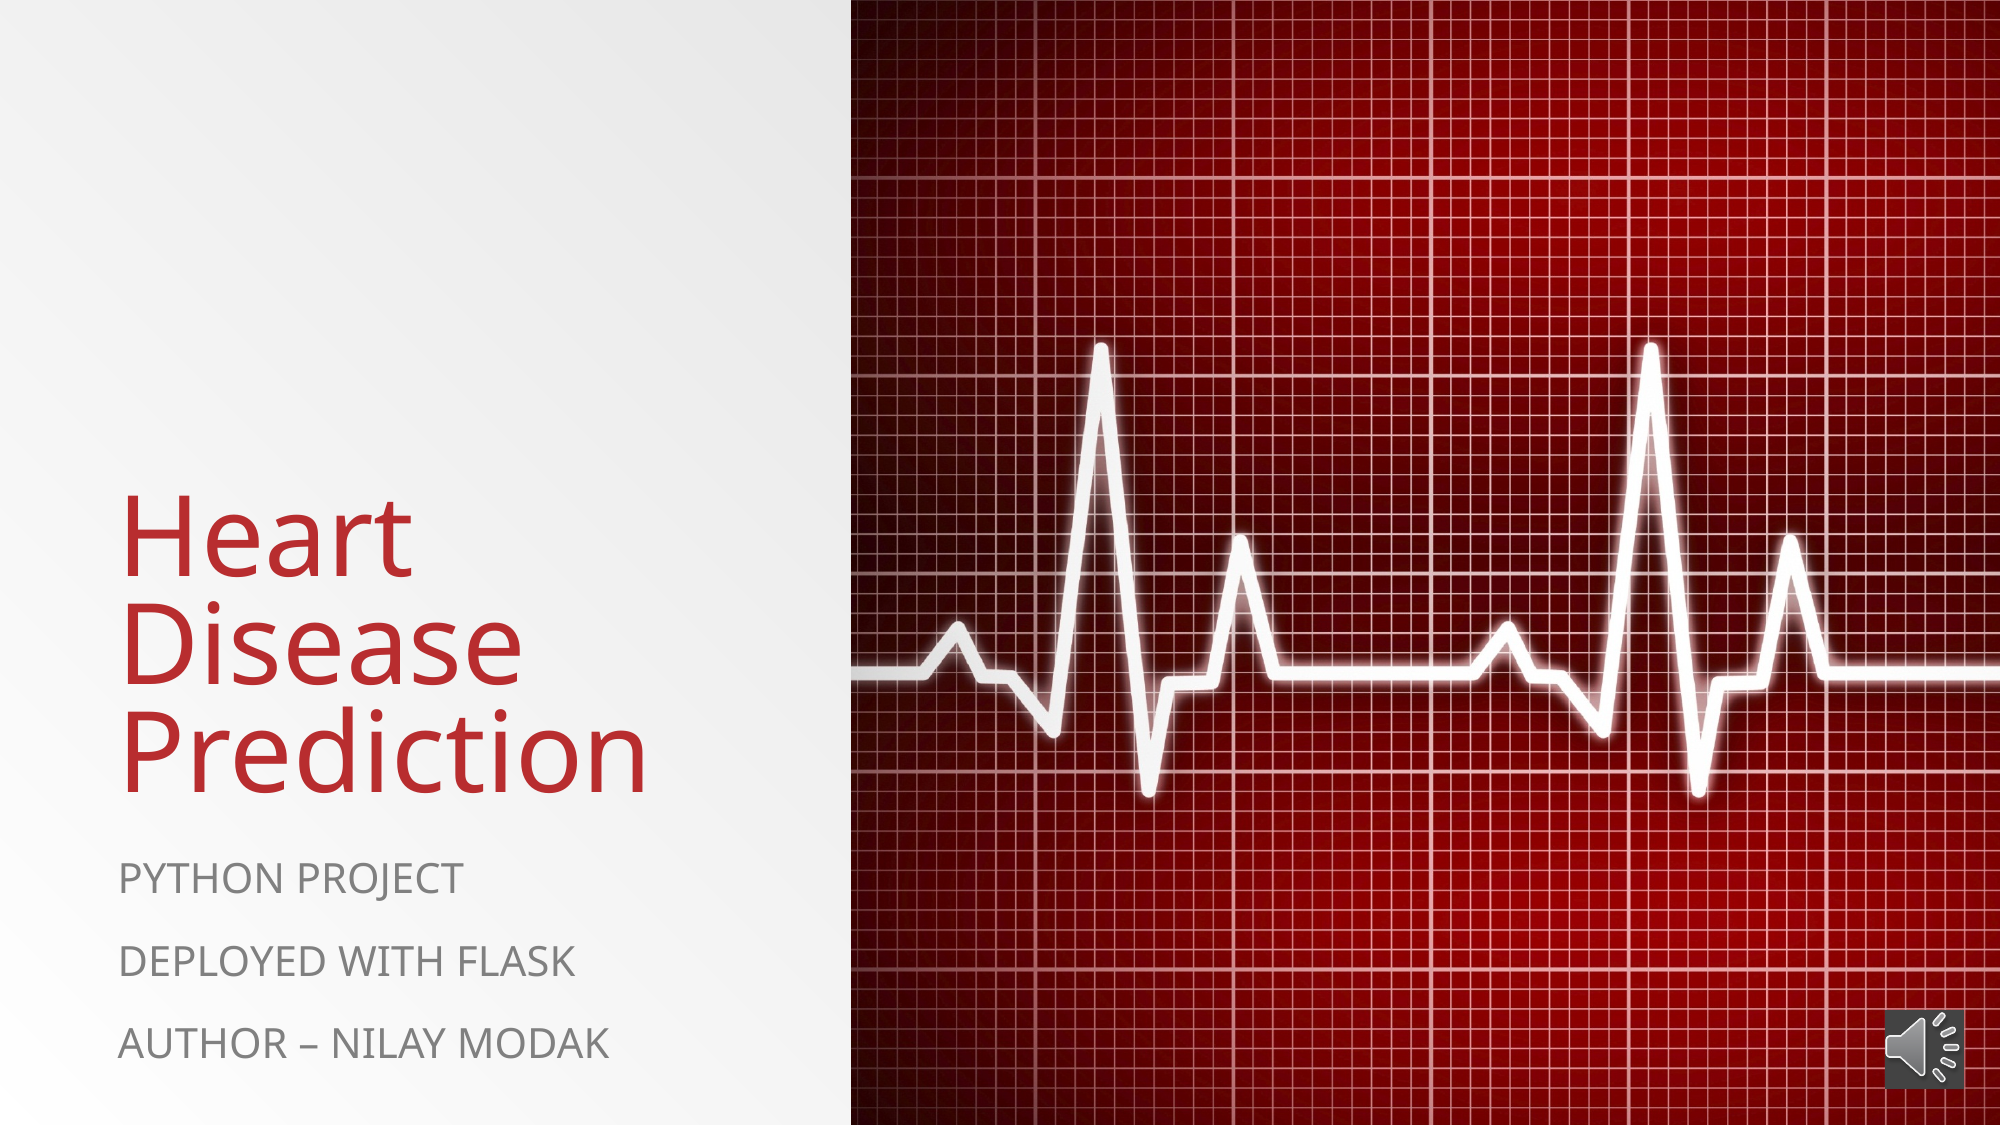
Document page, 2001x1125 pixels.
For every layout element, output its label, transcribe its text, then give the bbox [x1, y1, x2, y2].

title Heart Disease Prediction [102, 299, 775, 822]
subtitle Python project Deployed with flask Author – Nilay Modak [102, 849, 775, 1094]
picture [851, 0, 2000, 1125]
